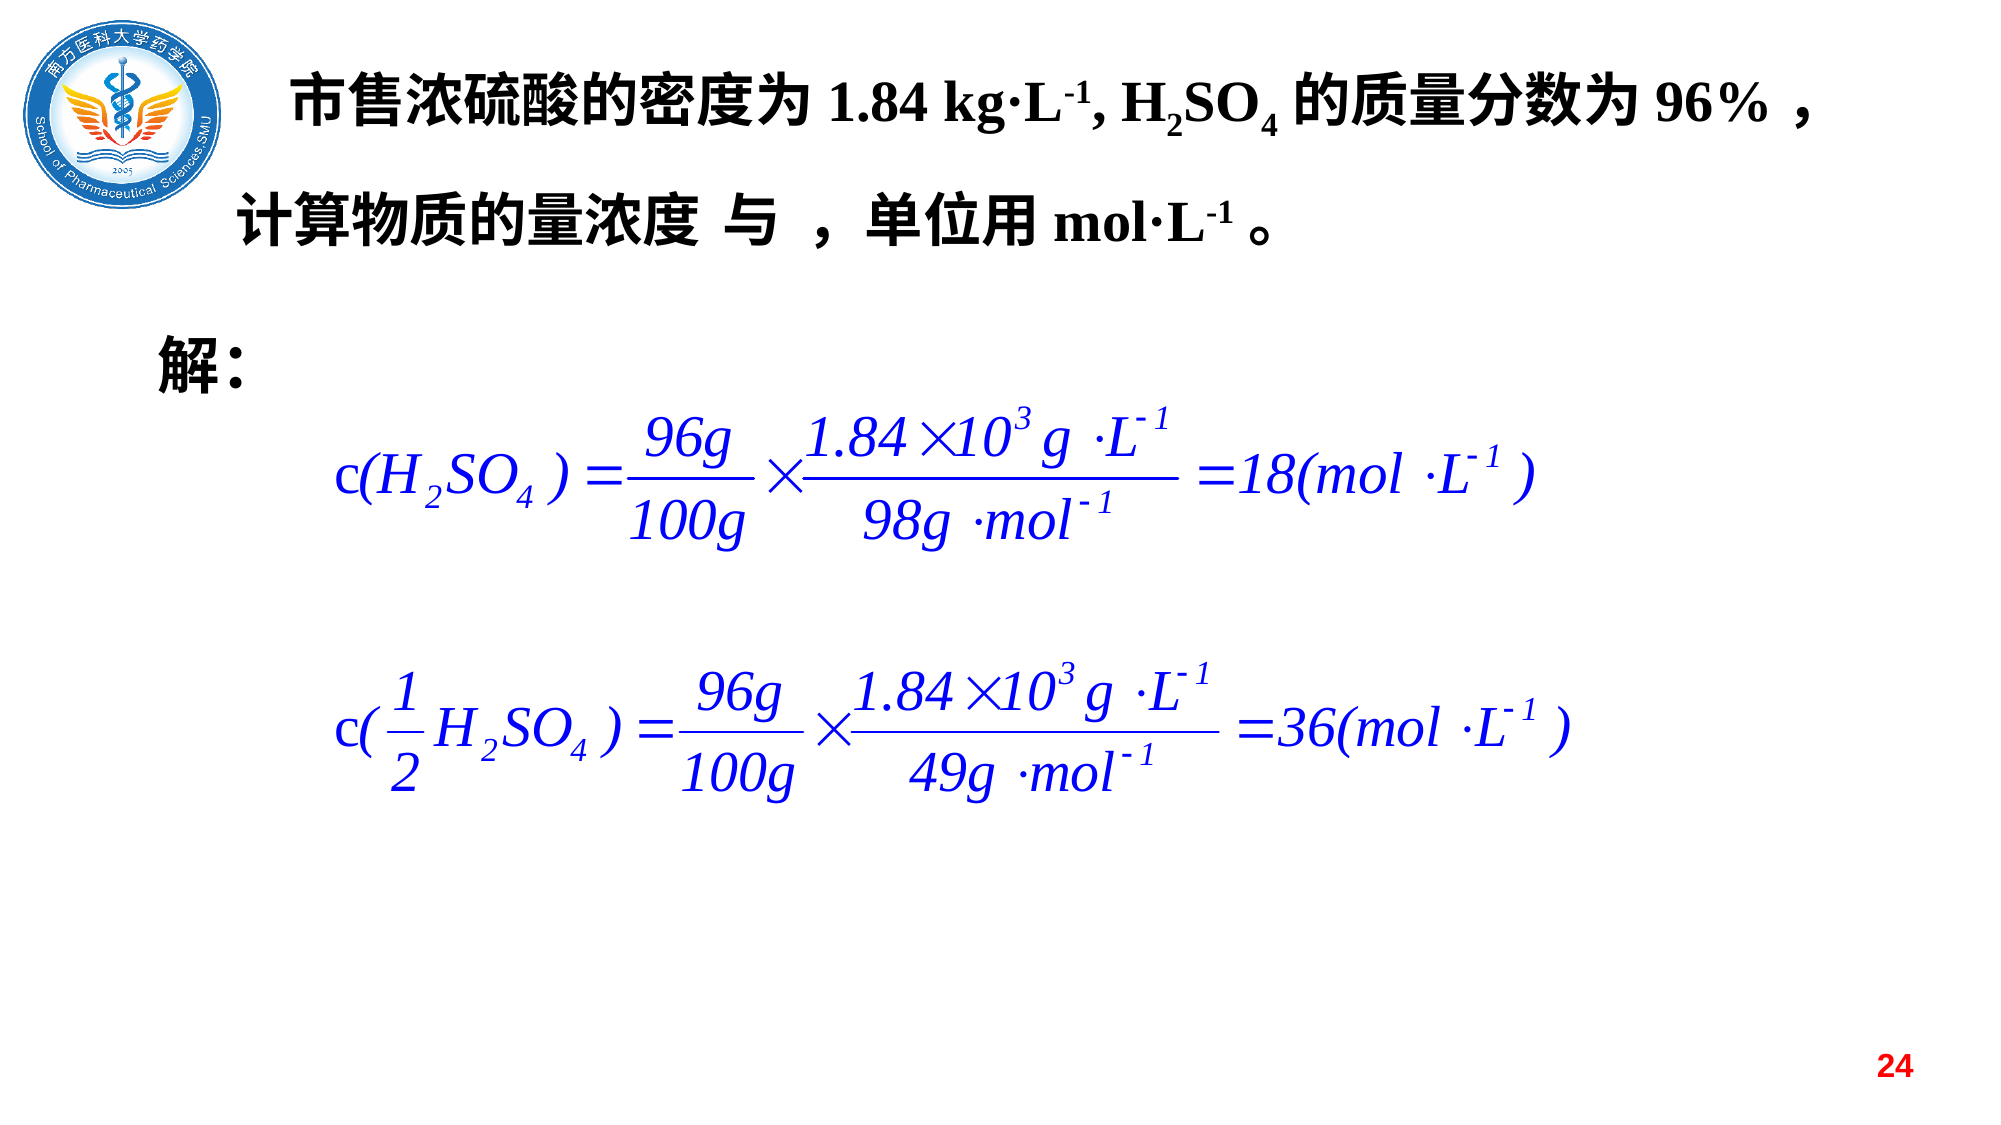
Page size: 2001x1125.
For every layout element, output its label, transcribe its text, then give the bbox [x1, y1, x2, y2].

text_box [326, 389, 1544, 563]
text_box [326, 644, 1577, 815]
slide_number 24 [1578, 1034, 1929, 1094]
picture [23, 20, 221, 209]
text_box 解： [142, 318, 298, 409]
